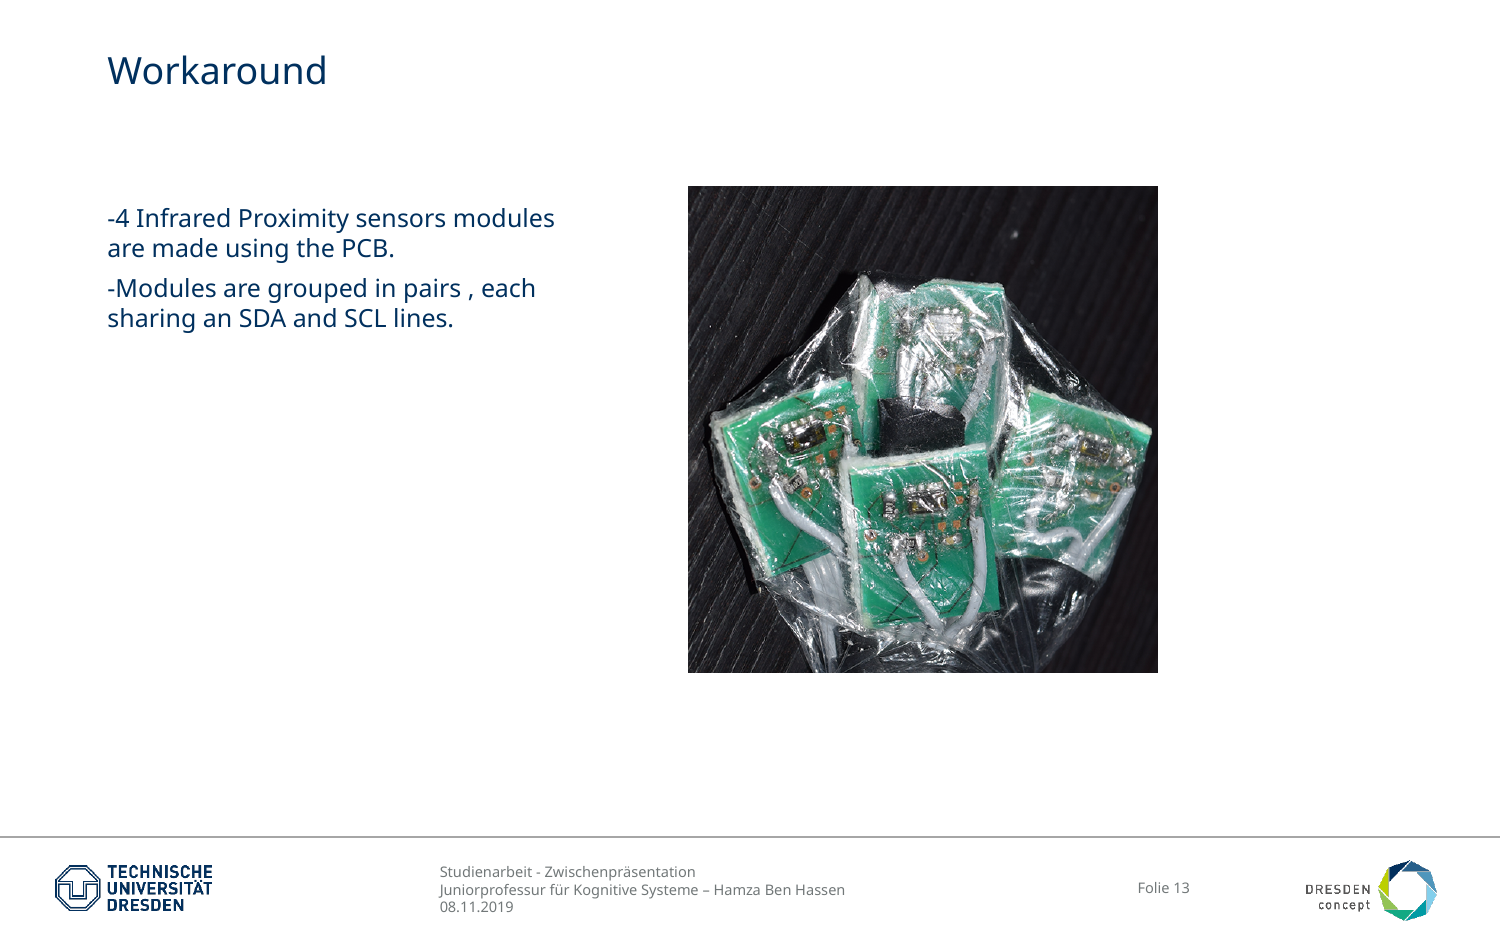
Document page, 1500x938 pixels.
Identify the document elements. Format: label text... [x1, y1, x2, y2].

picture [688, 186, 1158, 673]
title Workaround [107, 47, 1410, 141]
list -4 Infrared Proximity sensors modules are made using the PCB. -Modules are grouped in pairs , each sharing an SDA and SCL lines. [107, 202, 564, 748]
picture [55, 865, 212, 911]
picture [1306, 860, 1437, 921]
